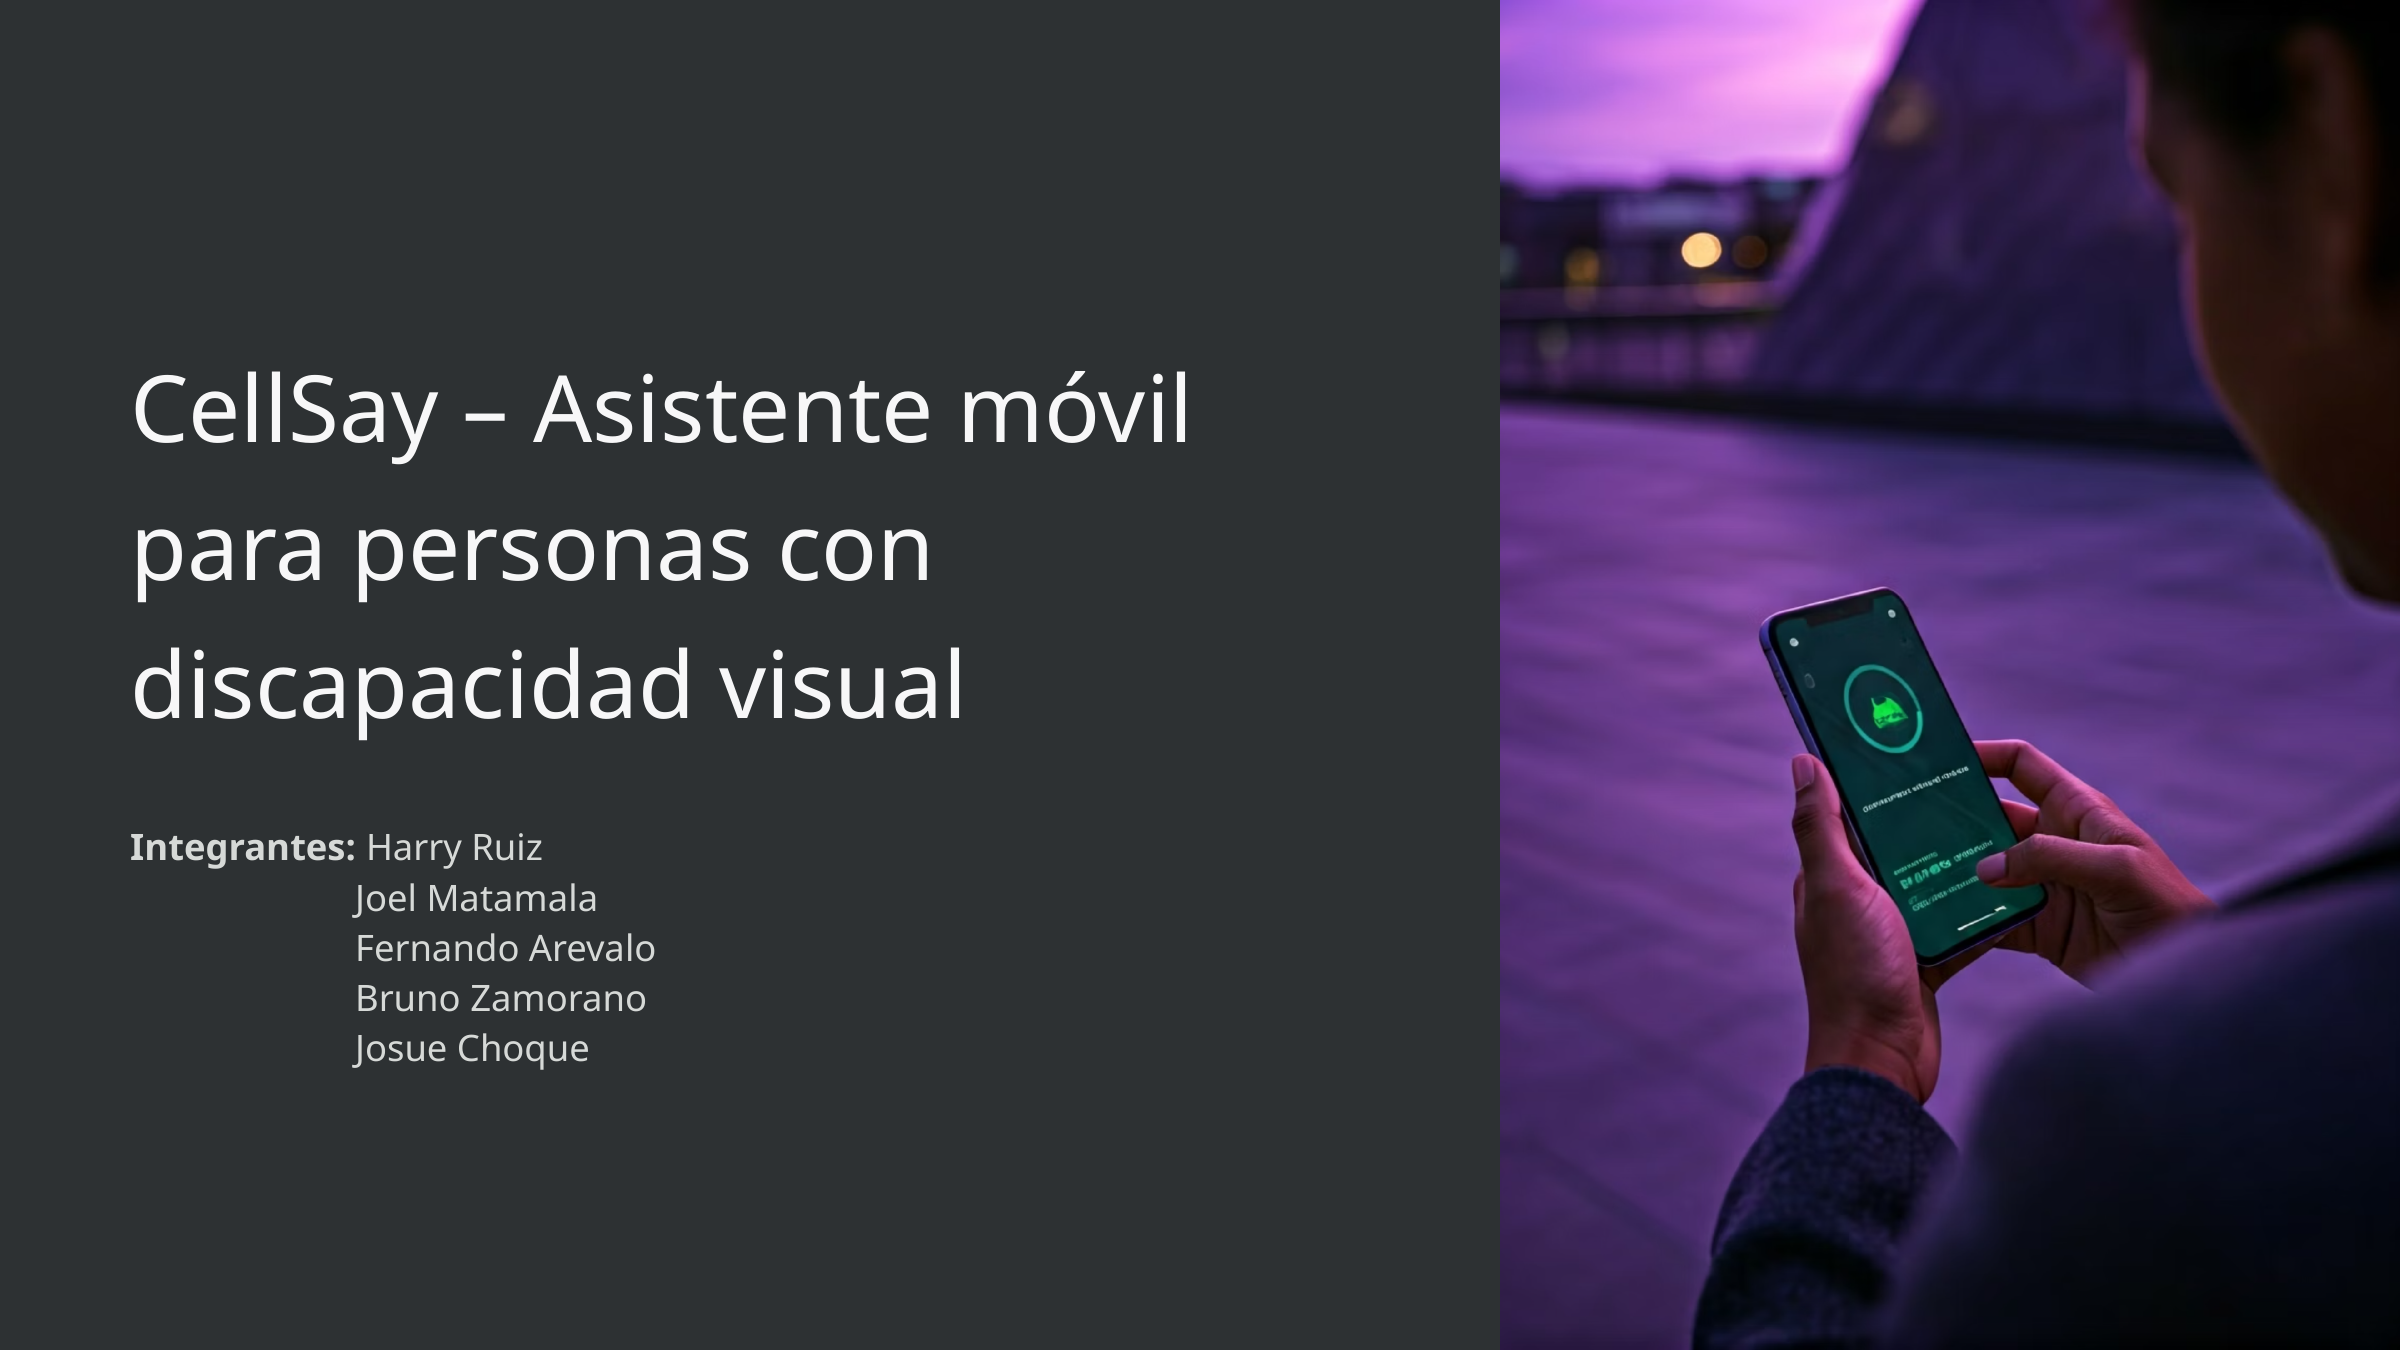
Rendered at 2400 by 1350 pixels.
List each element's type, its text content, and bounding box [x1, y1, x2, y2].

text_box Integrantes: Harry Ruiz Joel Matamala Fernando Arevalo Bruno Zamorano Josue Choque [130, 817, 1370, 937]
picture [1499, 0, 2400, 1350]
text_box CellSay – Asistente móvil para personas con discapacidad visual [130, 323, 1370, 673]
